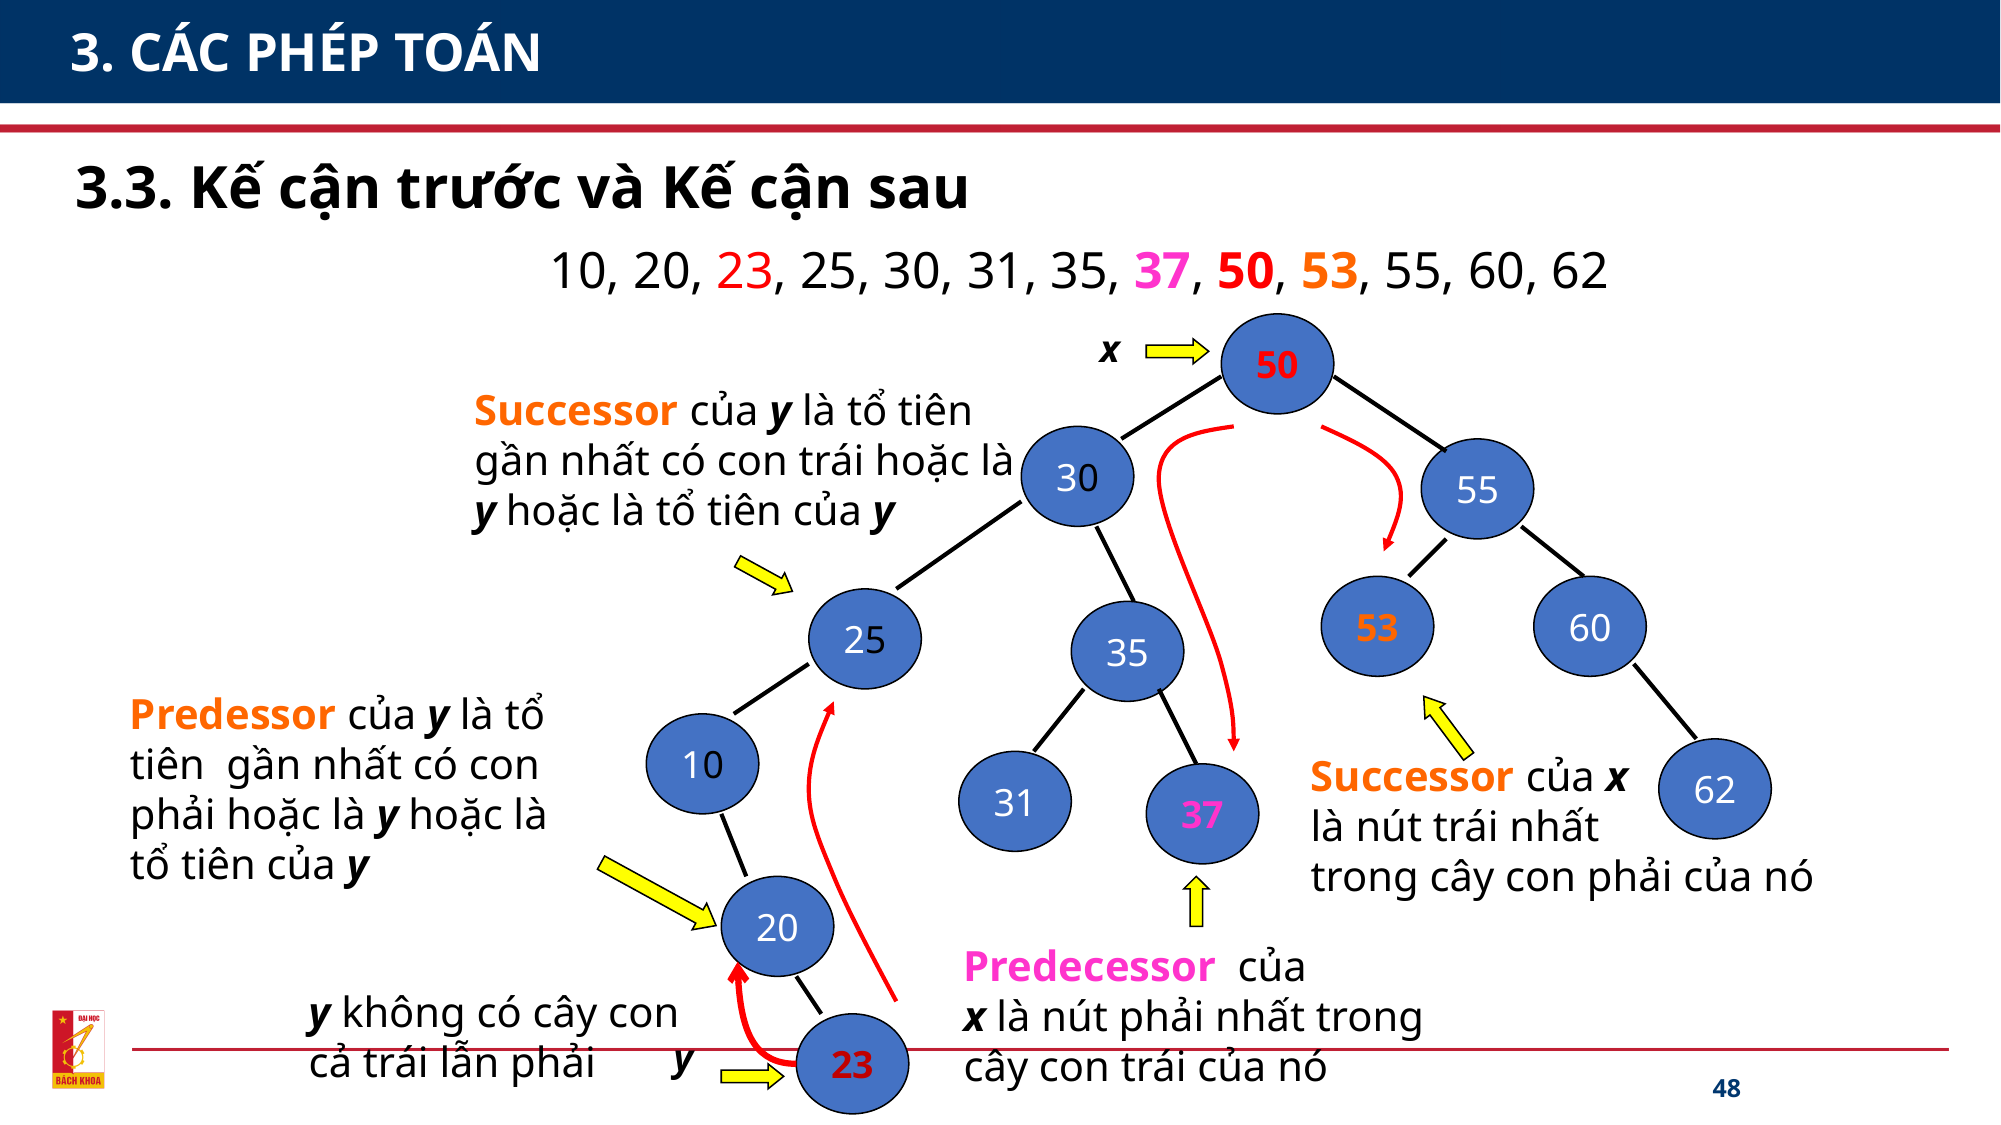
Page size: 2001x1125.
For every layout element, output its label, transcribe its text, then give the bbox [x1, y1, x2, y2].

text_box [1183, 876, 1209, 927]
text_box 10, 20, 23, 25, 30, 31, 35, 37, 50, 53, 55, 60, 62 [535, 231, 1624, 306]
text_box [1423, 696, 1474, 761]
text_box [597, 856, 717, 930]
text_box Predecessor của x là nút phải nhất trong cây con trái của nó: [948, 932, 1469, 1098]
text_box 55 [1421, 438, 1534, 539]
text_box 25 [808, 588, 922, 689]
text_box 37 [1146, 763, 1259, 864]
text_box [658, 1026, 784, 1089]
slide_number 48 [1502, 1065, 1953, 1125]
picture [0, 0, 2001, 1125]
text_box 50 [1221, 313, 1334, 414]
text_box 35 [1071, 601, 1184, 702]
text_box Successor của y là tổ tiên gần nhất có con trái hoặc là y hoặc là tổ tiên của y [459, 376, 1030, 542]
text_box [808, 701, 897, 1002]
text_box Predessor của y là tổ tiên gần nhất có con phải hoặc là y hoặc là tổ tiên của y [115, 680, 609, 896]
text_box 10 [646, 713, 759, 814]
text_box x [1084, 317, 1135, 378]
text_box 53 [1321, 576, 1434, 677]
text_box Successor của x là nút trái nhất trong cây con phải của nó [1295, 742, 1829, 908]
text_box 3.3. Kế cận trước và Kế cận sau [59, 150, 1785, 226]
text_box 30 [1030, 426, 1134, 527]
text_box 62 [1695, 738, 1735, 742]
text_box y không có cây con cả trái lẫn phải [294, 978, 705, 1094]
text_box 60 [1533, 576, 1647, 677]
text_box 23 [796, 1013, 909, 1114]
text_box [1321, 426, 1401, 552]
text_box [734, 555, 793, 595]
title 3. CÁC PHÉP TOÁN [55, 18, 1945, 90]
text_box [737, 961, 797, 1064]
text_box 31 [958, 751, 1072, 852]
text_box [1158, 426, 1240, 752]
text_box [1146, 338, 1209, 364]
text_box 20 [721, 876, 834, 974]
